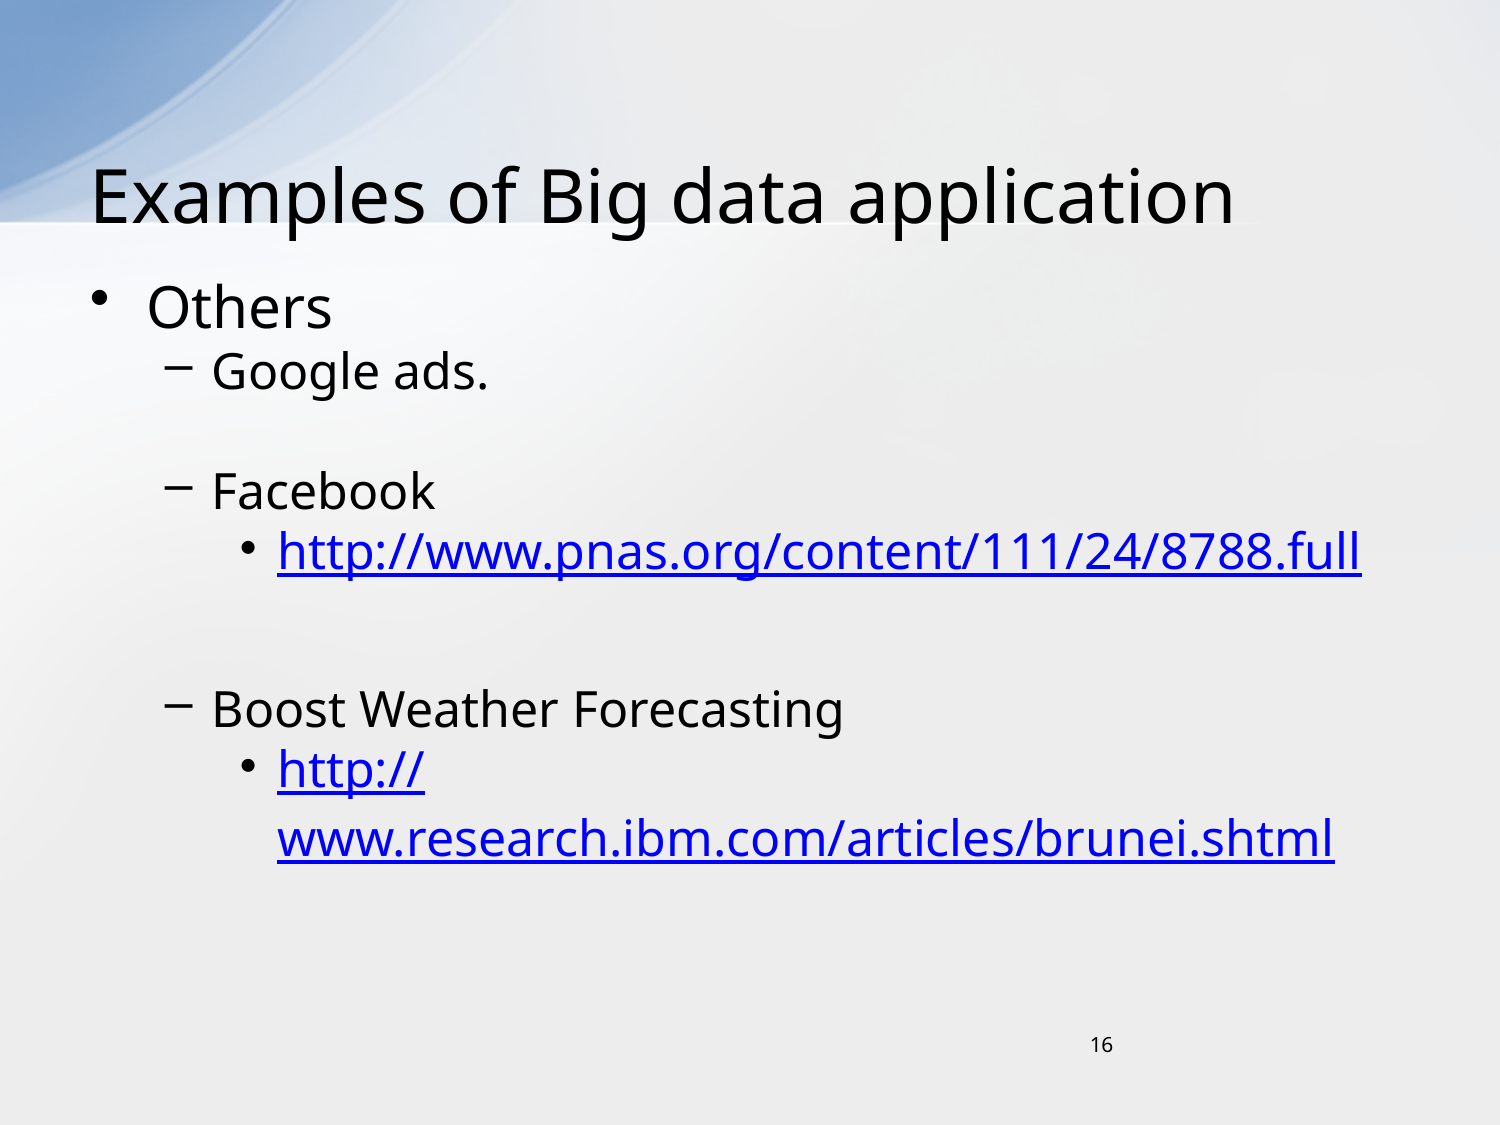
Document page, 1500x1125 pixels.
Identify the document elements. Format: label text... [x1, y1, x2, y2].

picture [0, 0, 1500, 1125]
title Examples of Big data application [75, 58, 1425, 247]
list Others Google ads. Facebook http://www.pnas.org/content/111/24/8788.full Boost Weather Forecasting http://www.research.ibm.com/articles/brunei.shtml [75, 262, 1425, 1005]
slide_number 16 [1074, 1024, 1425, 1103]
